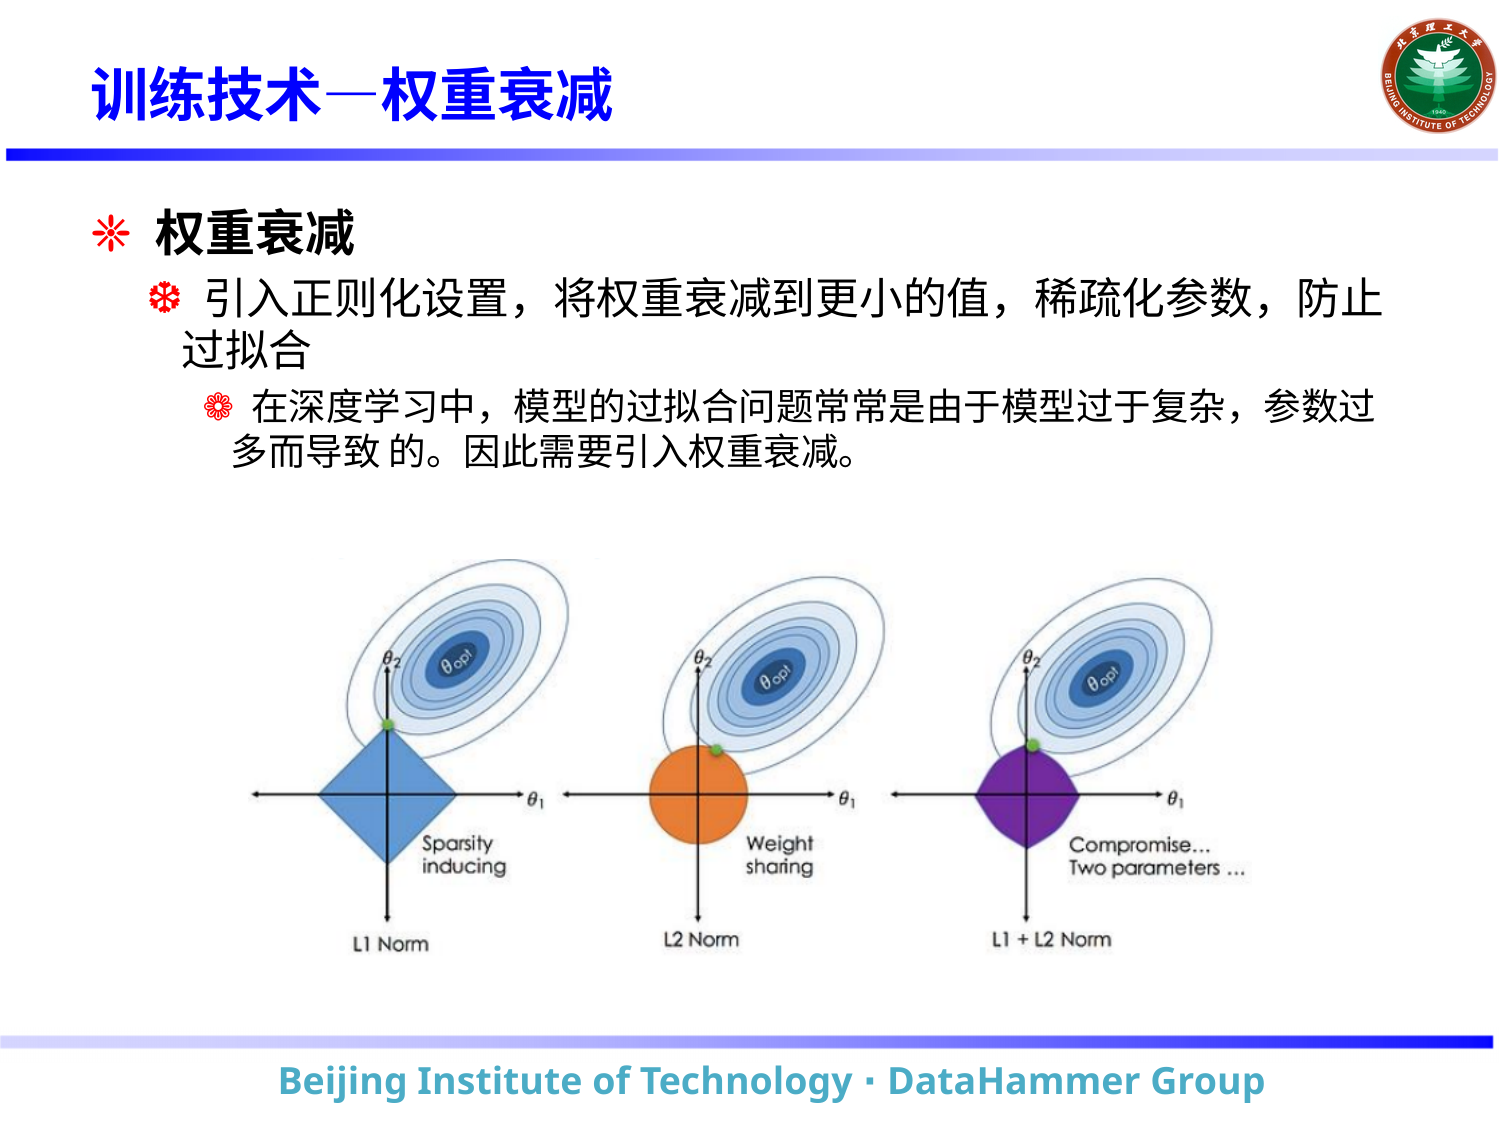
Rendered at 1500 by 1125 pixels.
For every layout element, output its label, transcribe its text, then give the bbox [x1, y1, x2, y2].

picture [0, 16, 1500, 169]
picture [0, 1028, 1498, 1063]
title 训练技术—权重衰减 [75, 34, 1378, 152]
list 权重衰减 引入正则化设置，将权重衰减到更小的值，稀疏化参数，防止过拟合 在深度学习中，模型的过拟合问题常常是由于模型过于复杂，参数过多而导致 的。因此需要引入权重衰减。 [75, 194, 1425, 937]
picture [248, 557, 1252, 961]
